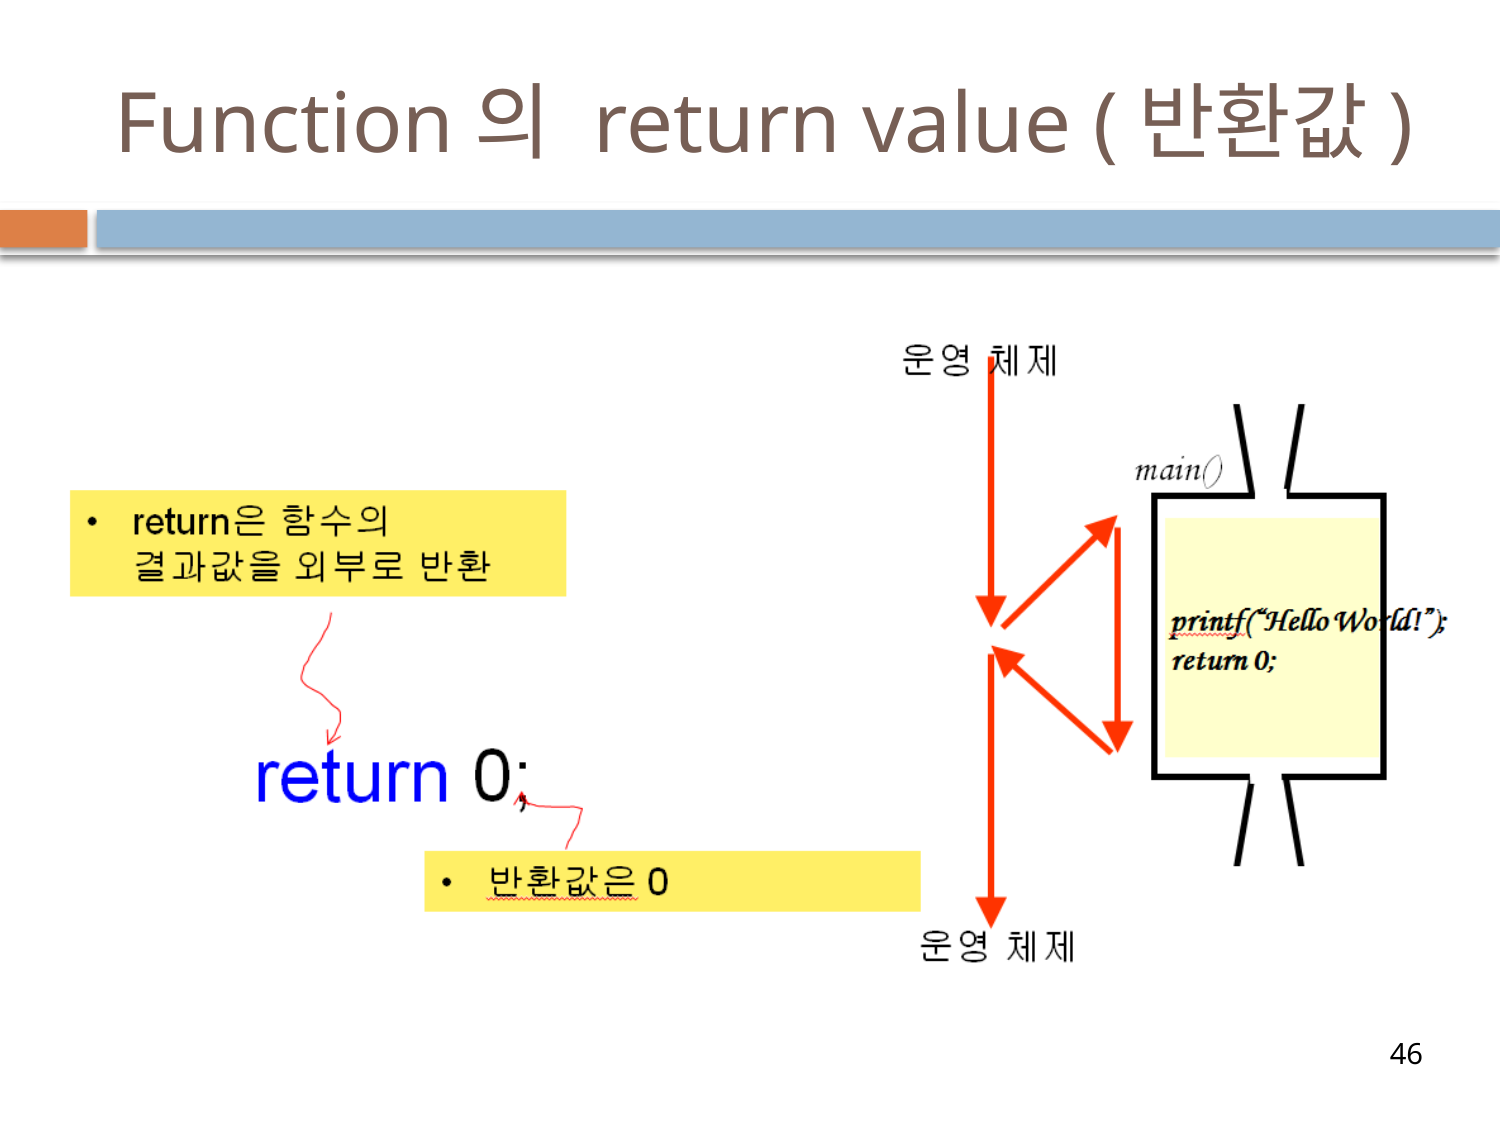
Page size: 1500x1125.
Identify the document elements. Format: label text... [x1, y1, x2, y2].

picture [36, 270, 1464, 1004]
slide_number 46 [1021, 1024, 1438, 1085]
title Function의 return value (반환값) [99, 37, 1438, 200]
